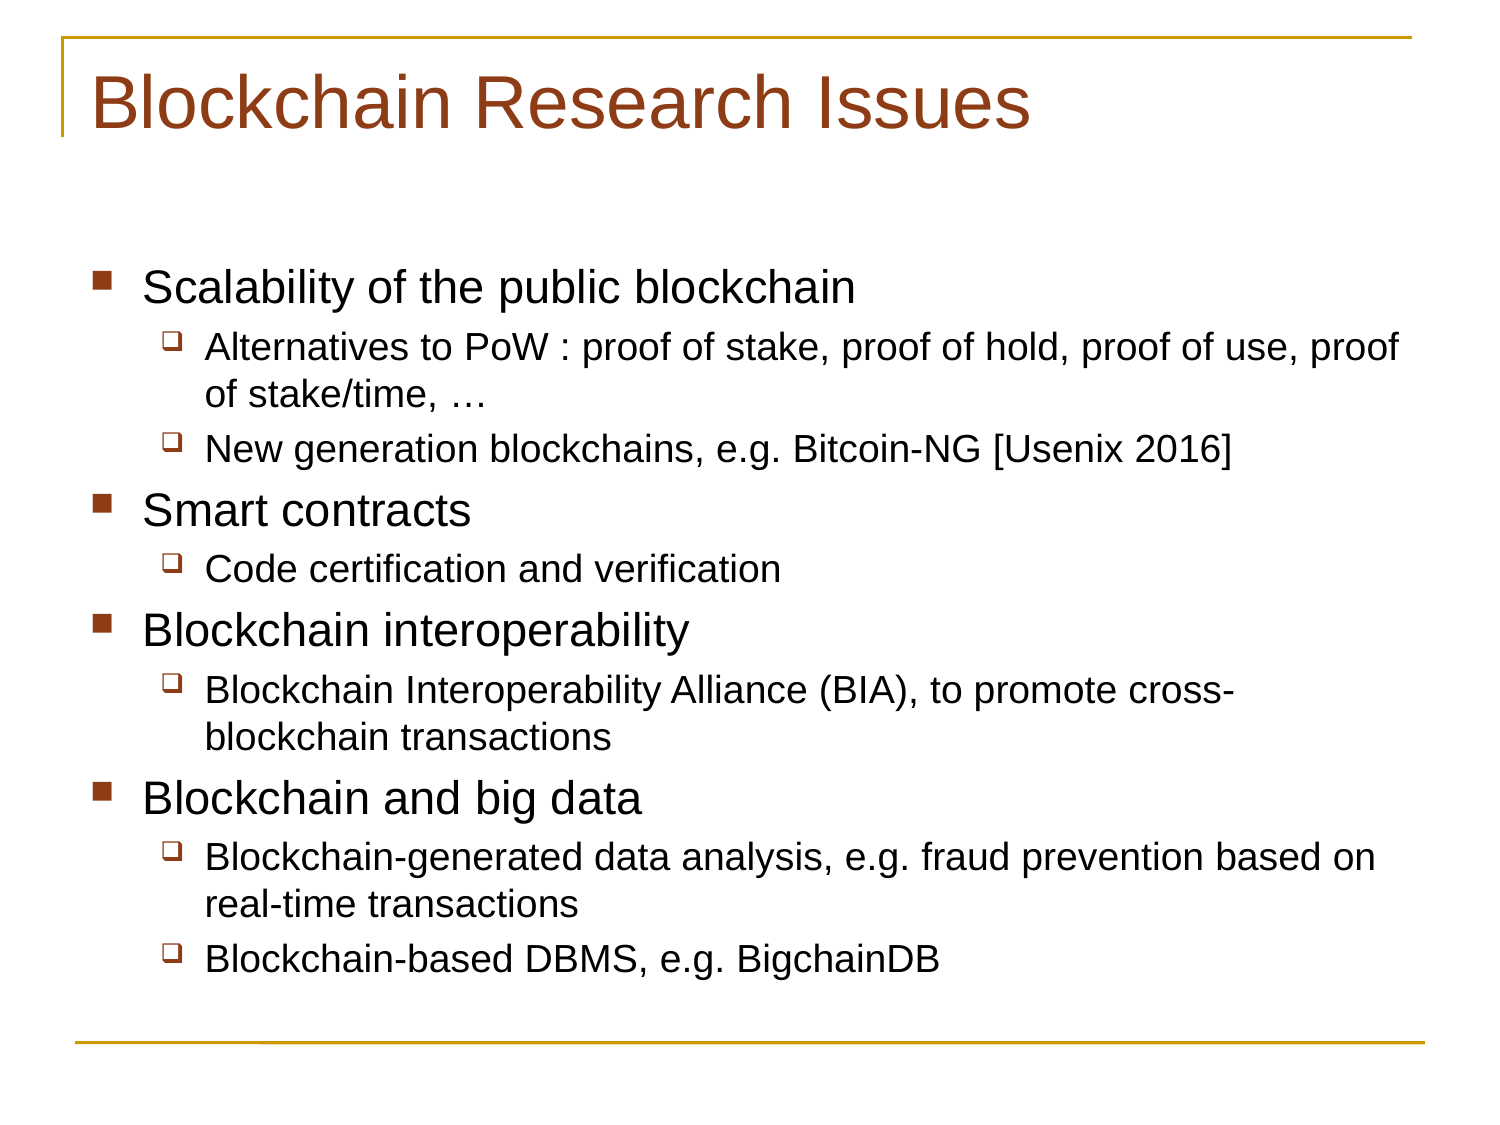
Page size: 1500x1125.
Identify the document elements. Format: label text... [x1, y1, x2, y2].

list Scalability of the public blockchain Alternatives to PoW : proof of stake, proof of hold, proof of use, proof of stake/time, … New generation blockchains, e.g. Bitcoin-NG [Usenix 2016] Smart contracts Code certification and verification Blockchain interoperability Blockchain Interoperability Alliance (BIA), to promote cross-blockchain transactions Blockchain and big data Blockchain-generated data analysis, e.g. fraud prevention based on real-time transactions Blockchain-based DBMS, e.g. BigchainDB [74, 249, 1426, 993]
title Blockchain Research Issues [74, 45, 1426, 233]
